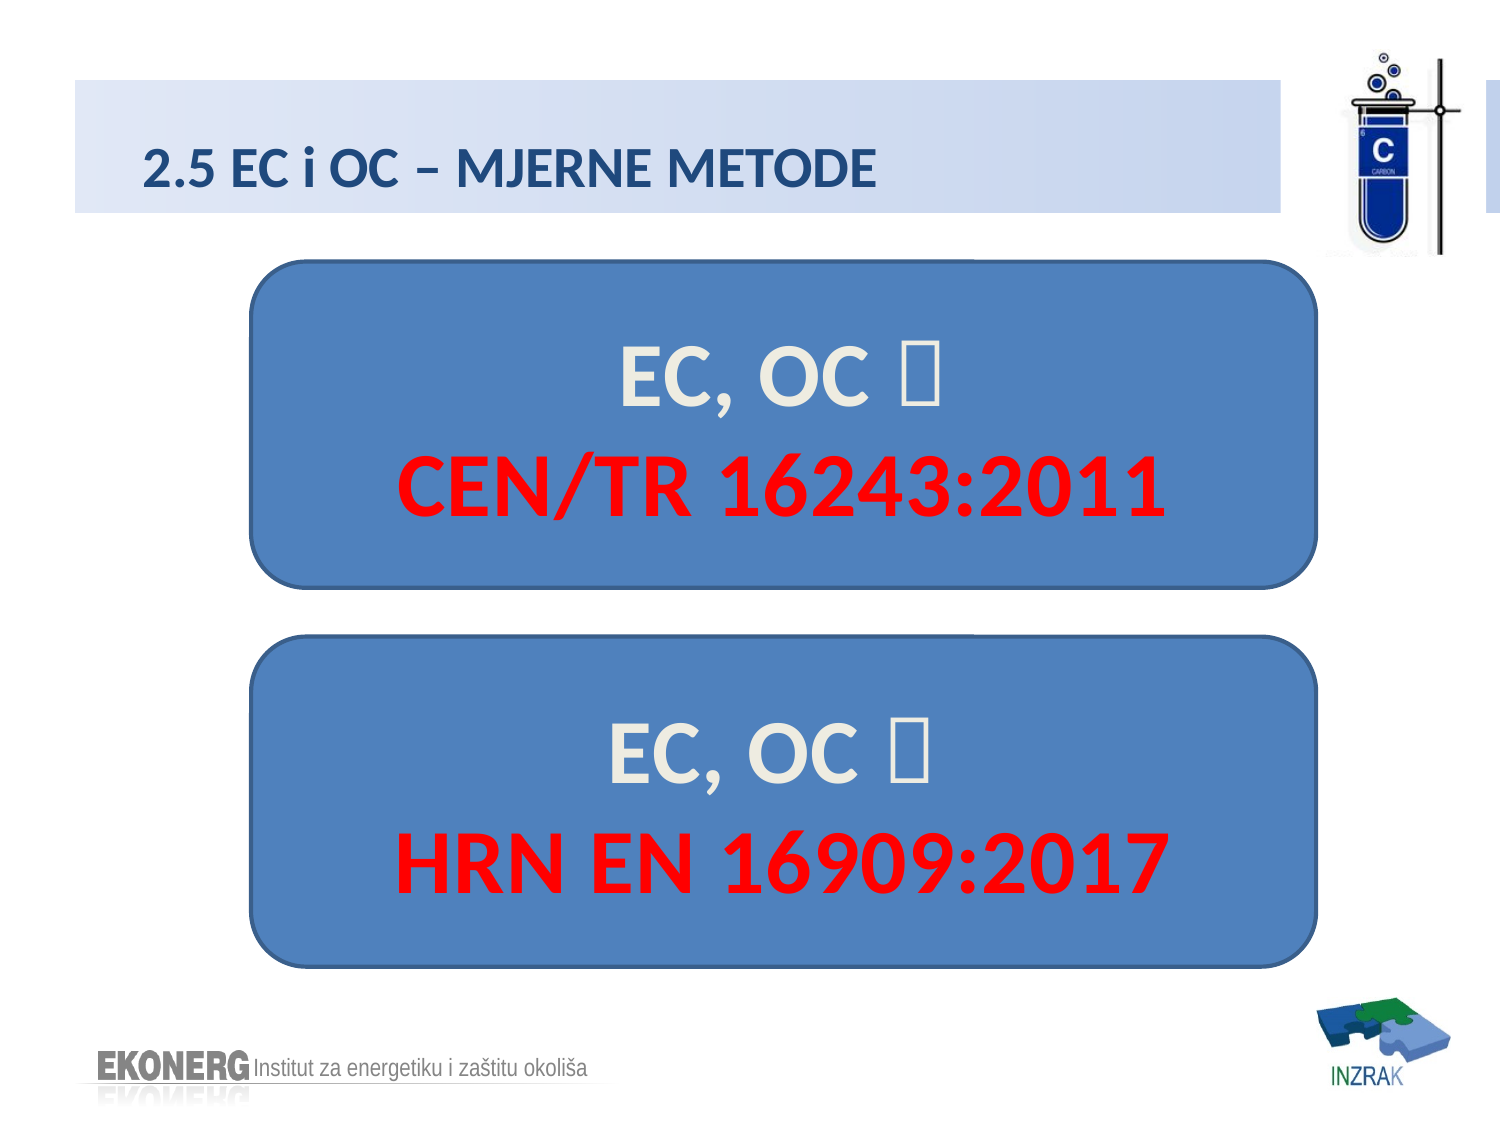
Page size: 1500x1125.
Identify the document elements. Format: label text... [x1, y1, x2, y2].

title 2.5 EC i OC – MJERNE METODE [75, 80, 1275, 213]
picture [1280, 49, 1487, 257]
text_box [61, 1038, 636, 1112]
text_box EC, OC  CEN/TR 16243:2011 [248, 259, 1319, 590]
picture [1315, 996, 1451, 1093]
title 2.5 EC i OC – MJERNE METODE [1491, 80, 1500, 213]
text_box EC, OC  HRN EN 16909:2017 [248, 634, 1319, 969]
